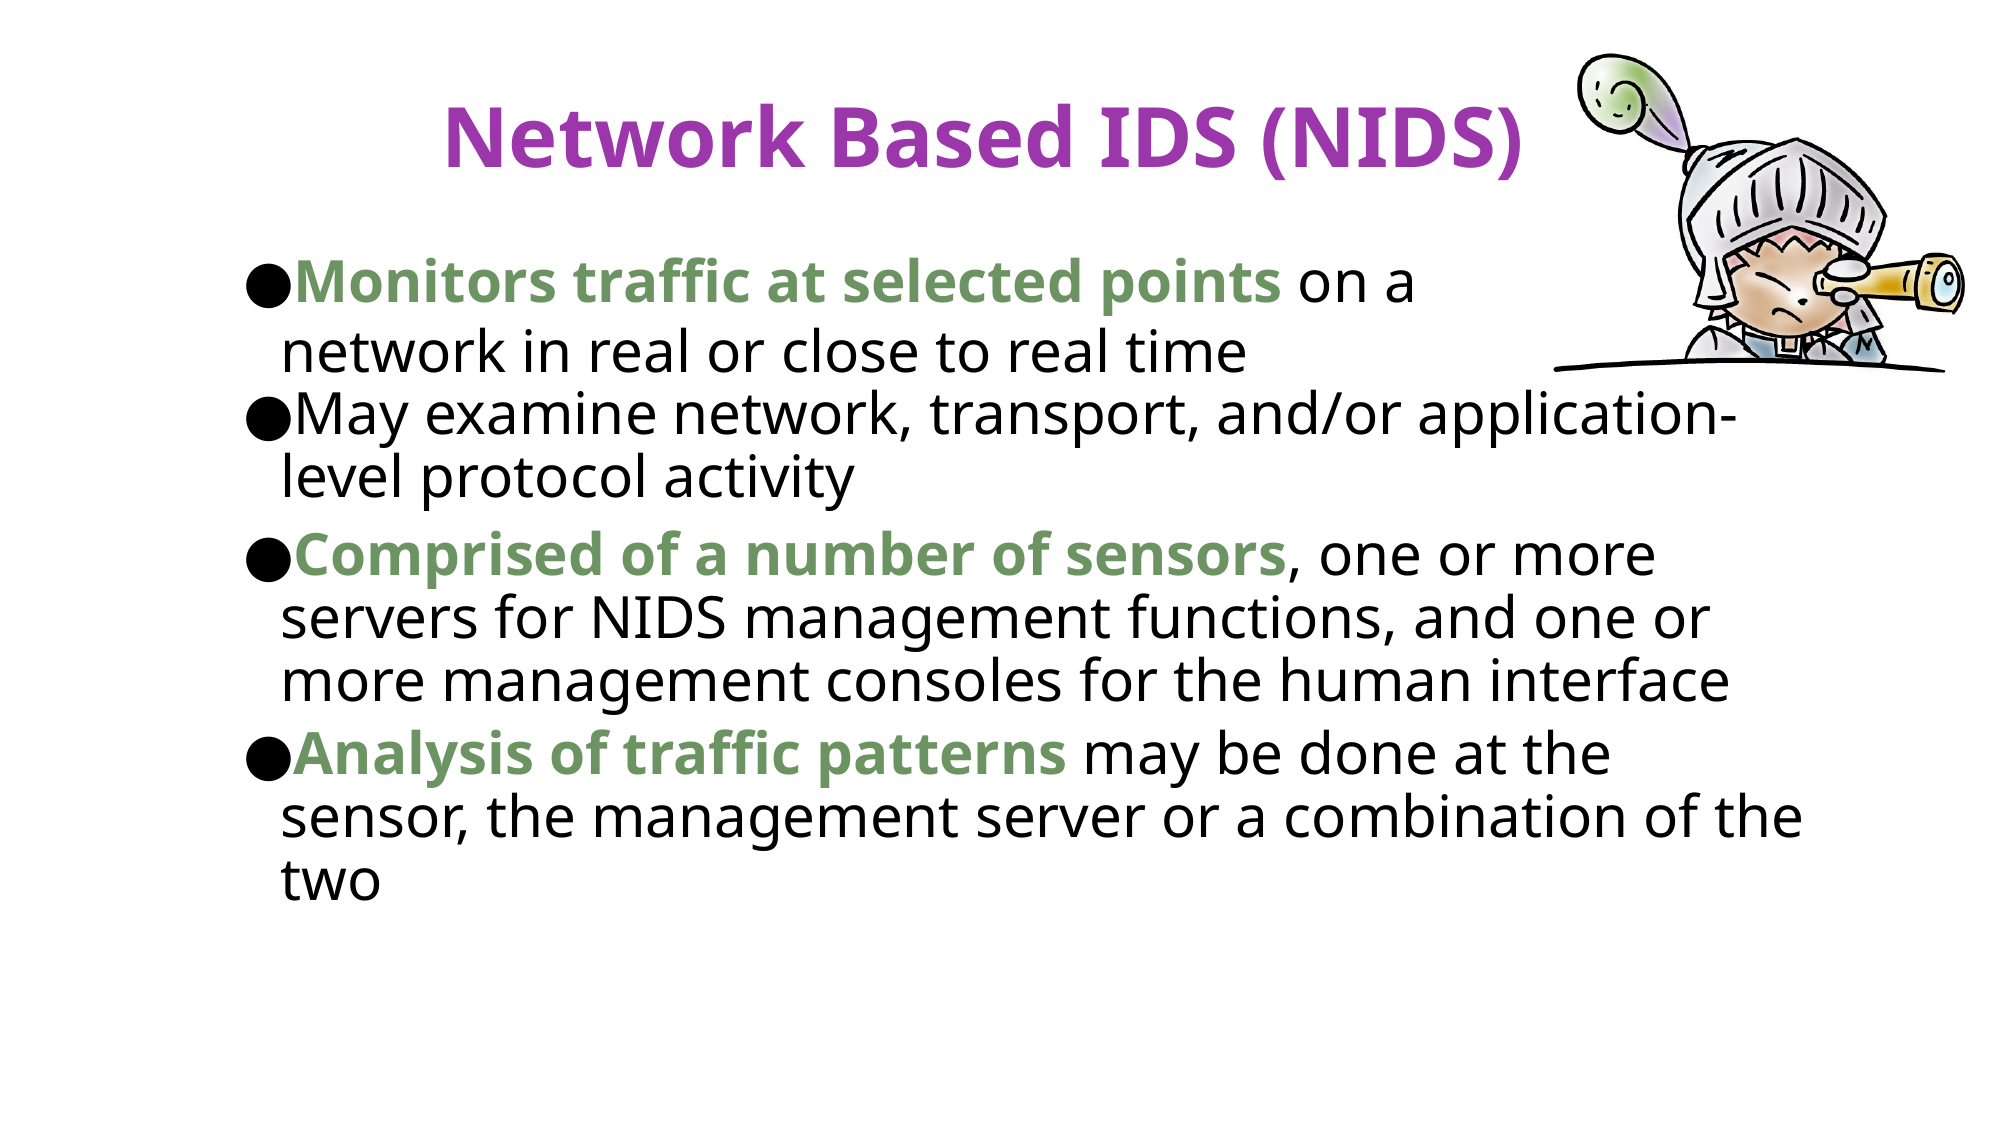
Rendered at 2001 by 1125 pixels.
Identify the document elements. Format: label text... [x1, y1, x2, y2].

list Monitors traffic at selected points on a network in real or close to real time May examine network, transport, and/or application-level protocol activity Comprised of a number of sensors, one or more servers for NIDS management functions, and one or more management consoles for the human interface Analysis of traffic patterns may be done at the sensor, the management server or a combination of the two [186, 224, 1834, 1057]
title Network Based IDS (NIDS) [133, 15, 1834, 203]
picture [1553, 53, 1965, 373]
